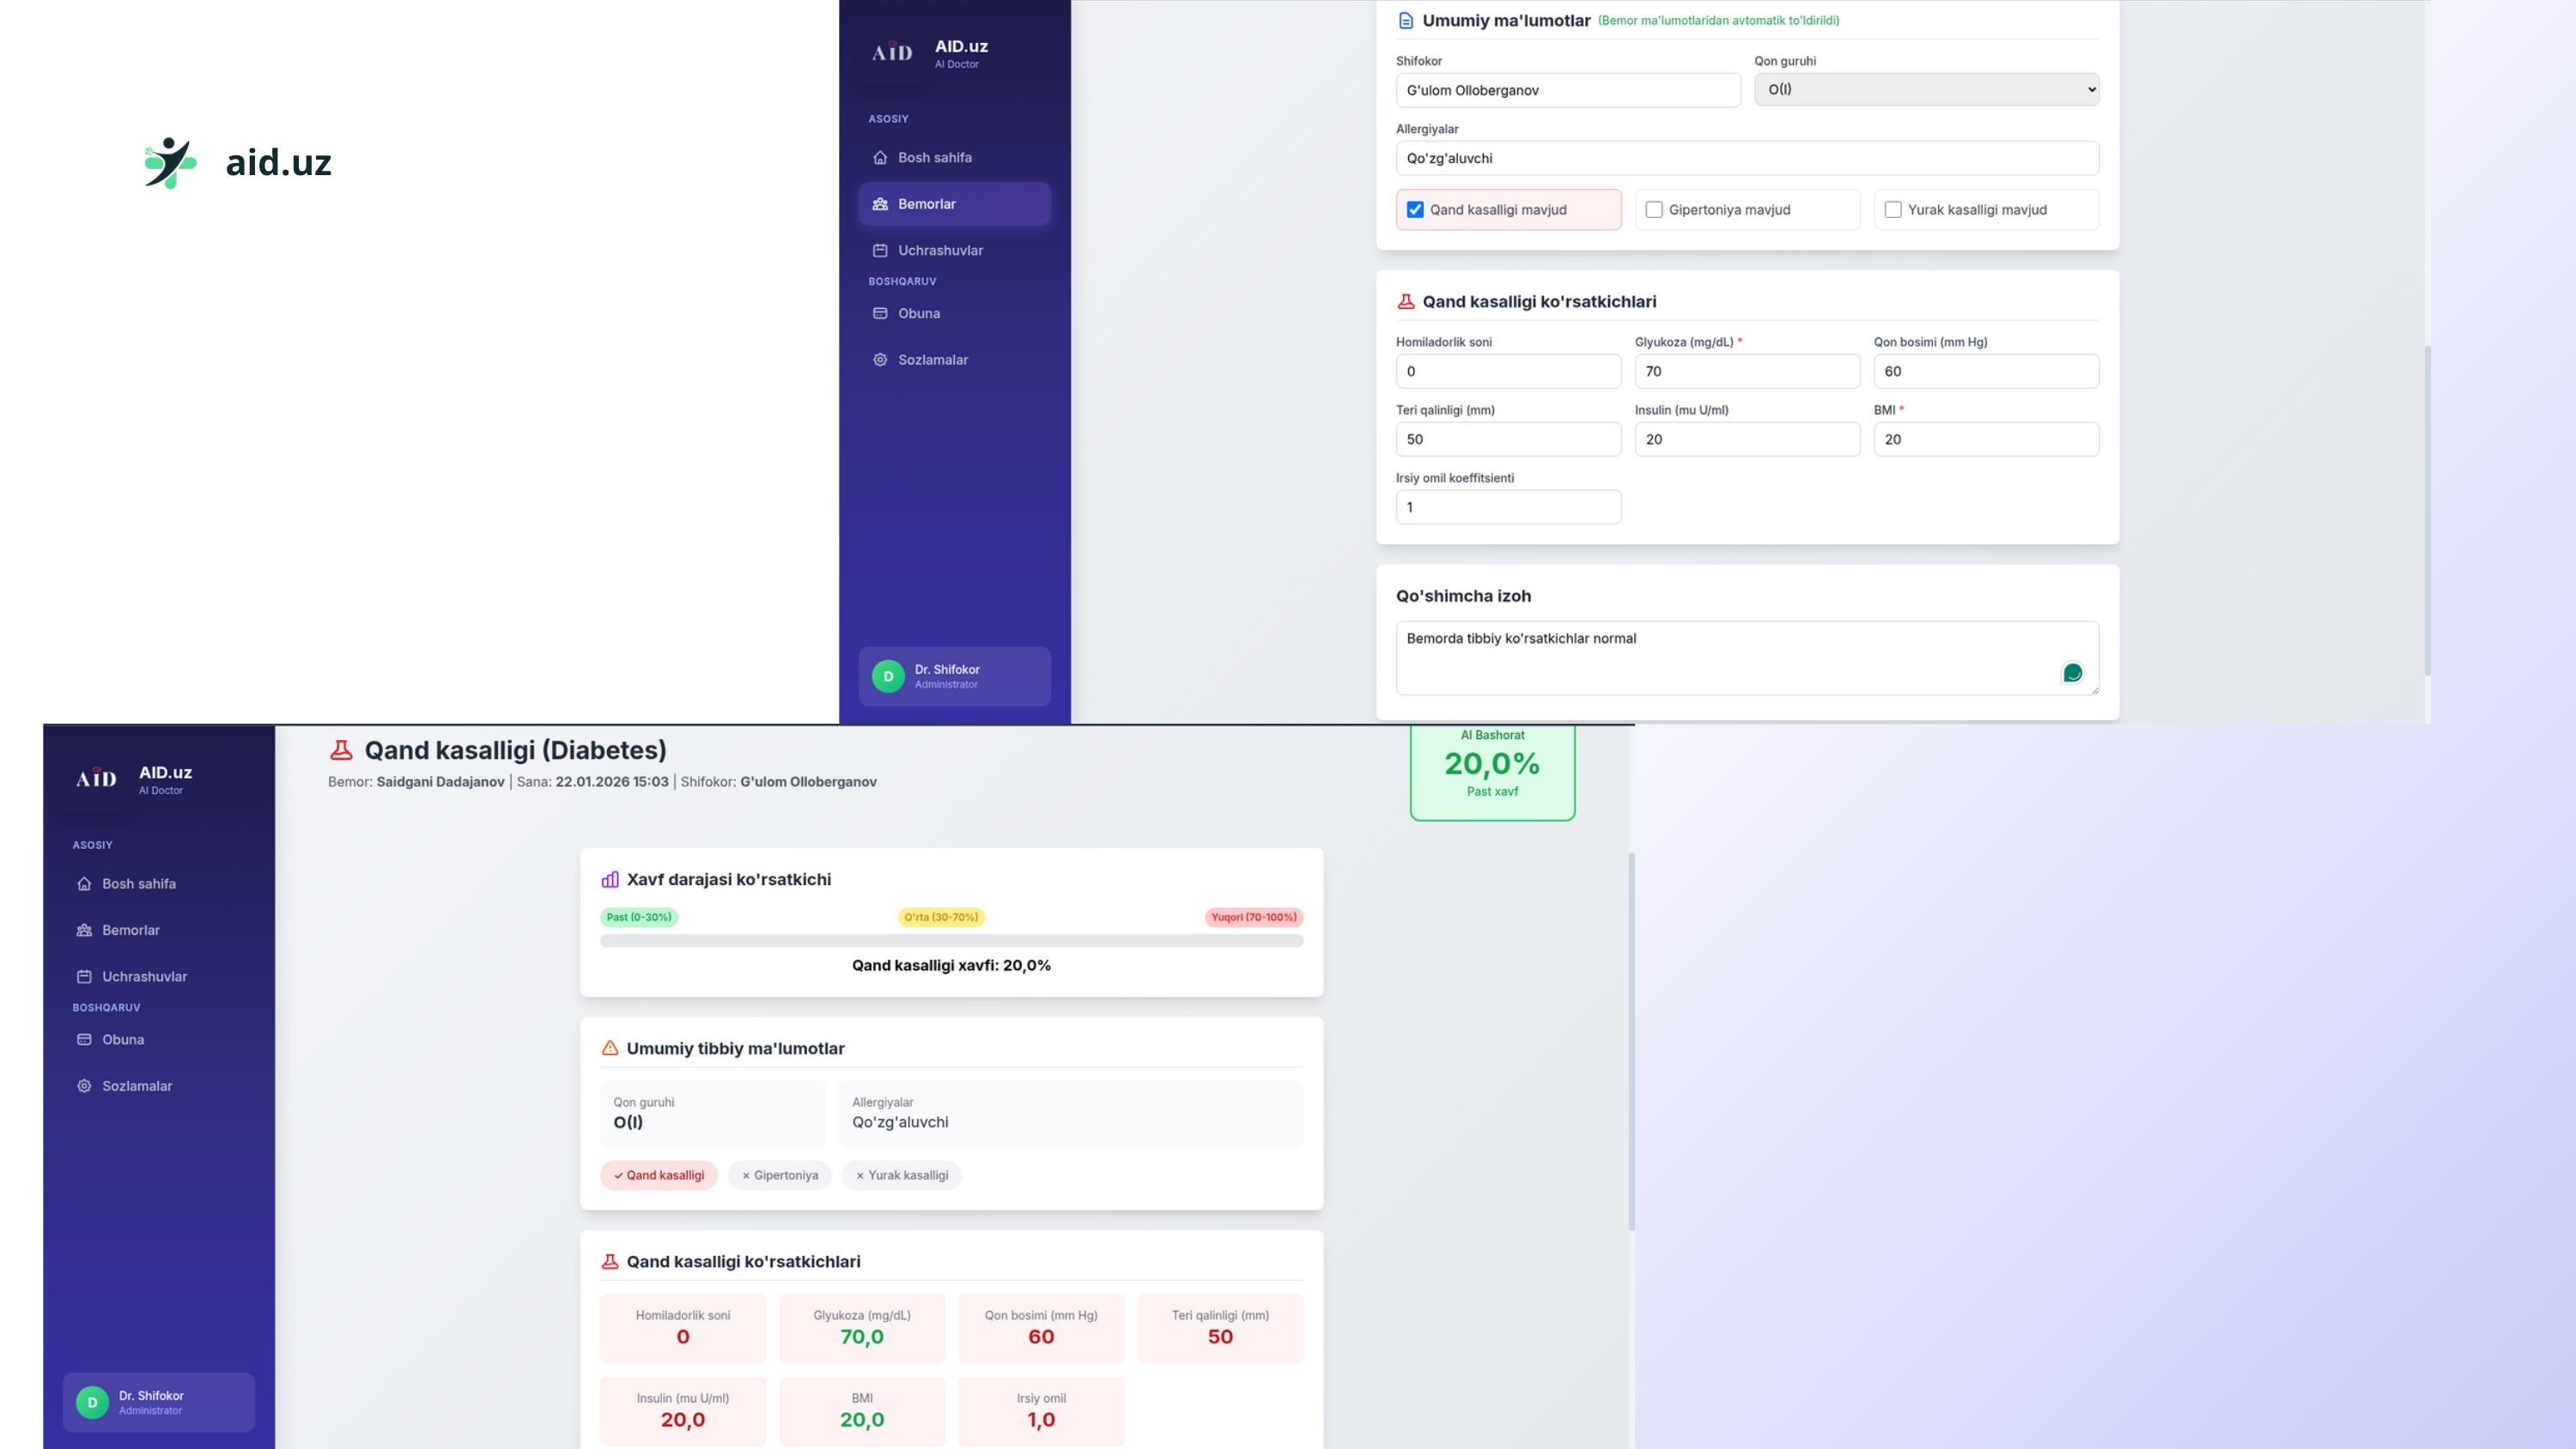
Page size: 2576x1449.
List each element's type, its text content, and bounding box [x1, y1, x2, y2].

text_box [43, 724, 1636, 1449]
text_box [144, 133, 197, 190]
text_box [839, 0, 2432, 724]
text_box aid.uz [225, 146, 561, 183]
